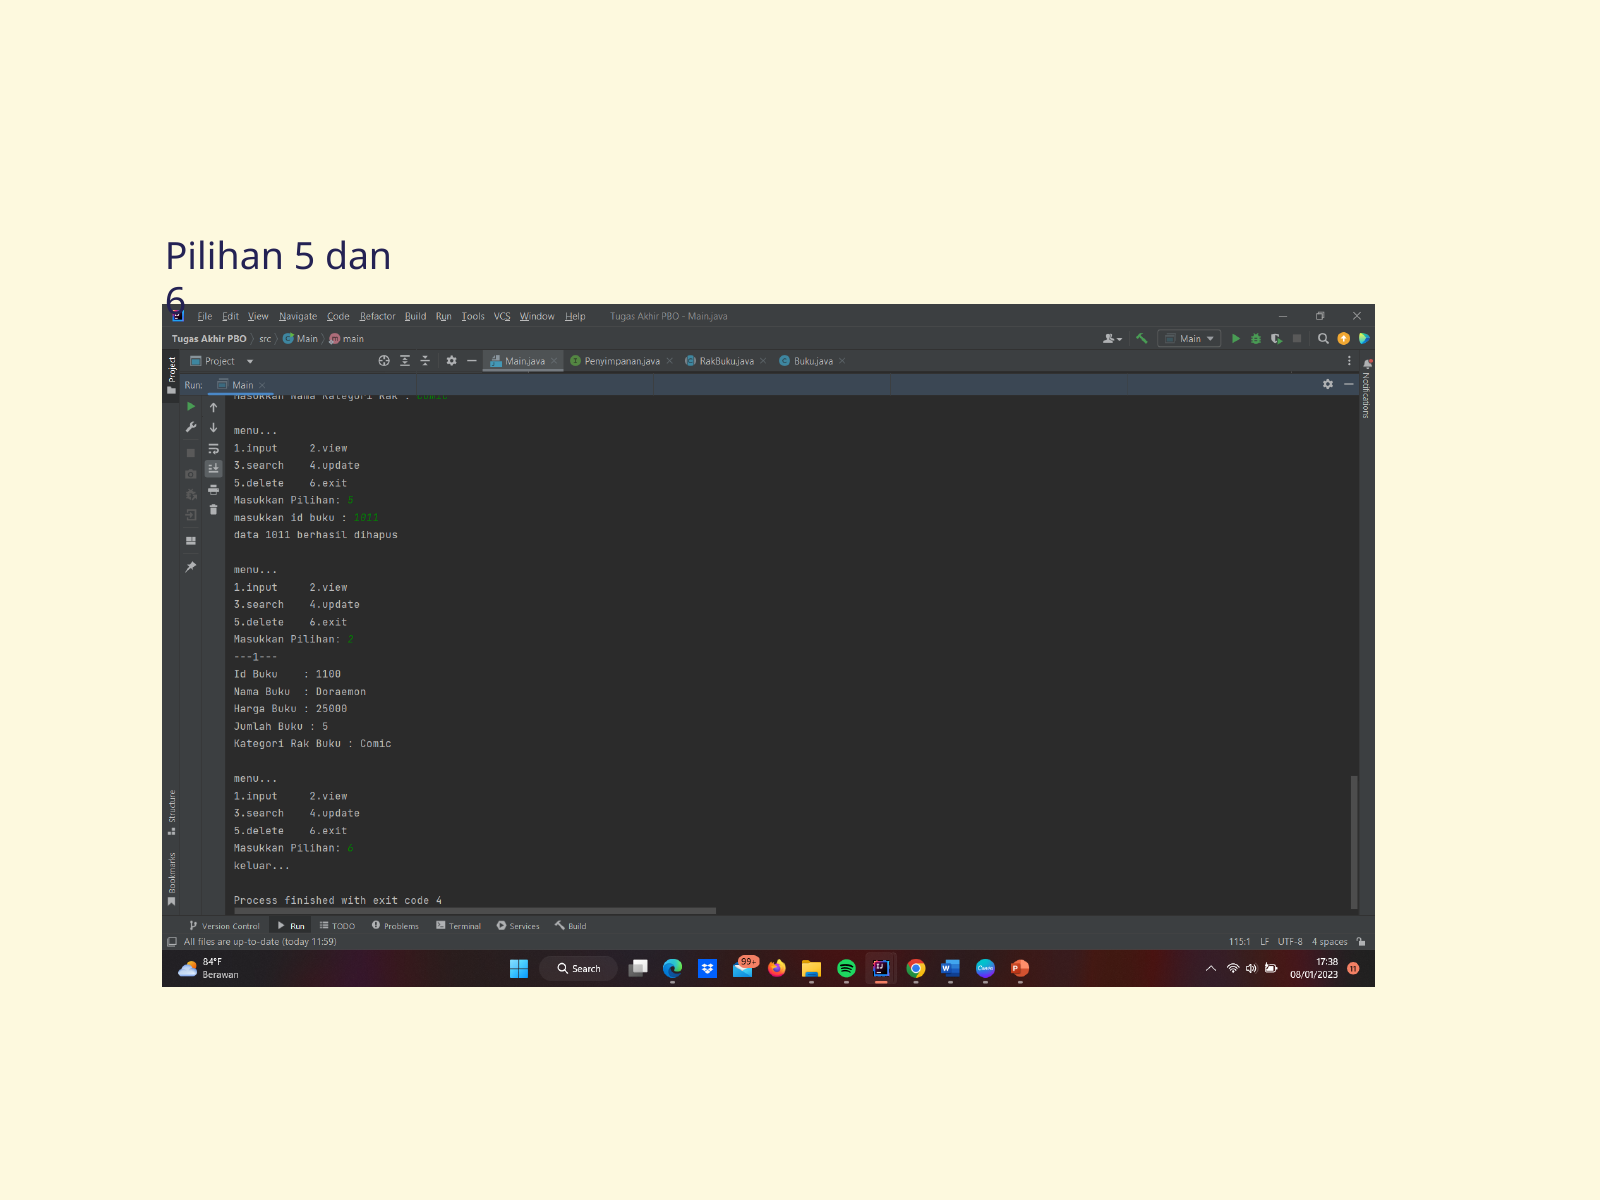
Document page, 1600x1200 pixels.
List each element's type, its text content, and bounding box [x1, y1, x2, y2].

text_box Pilihan 5 dan 6 [149, 224, 438, 330]
picture [162, 304, 1376, 987]
